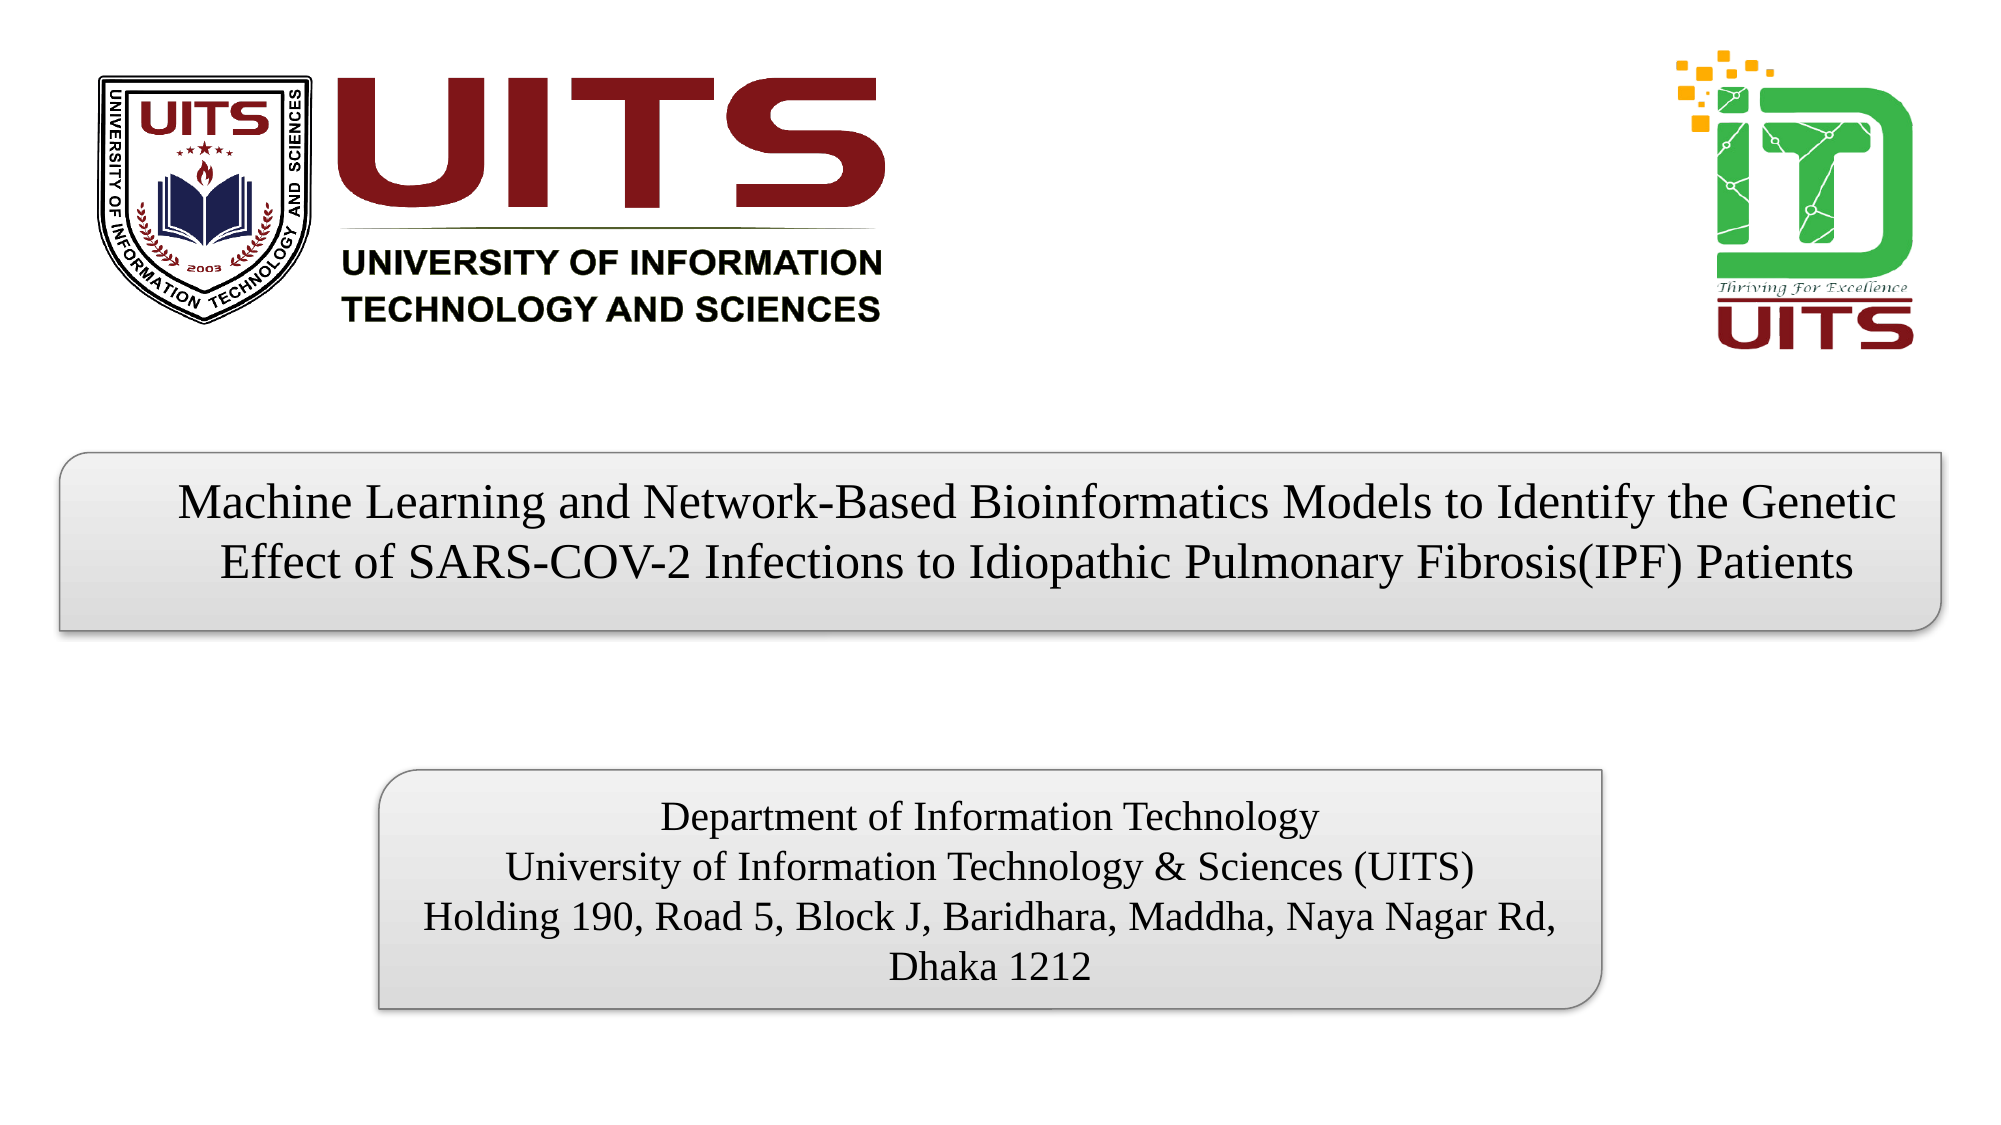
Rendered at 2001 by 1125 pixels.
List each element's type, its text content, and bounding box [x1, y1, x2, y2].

picture [1645, 38, 1975, 376]
text_box Department of Information Technology University of Information Technology & Sciences (UITS) Holding 190, Road 5, Block J, Baridhara, Maddha, Naya Nagar Rd, Dhaka 1212 [378, 769, 1603, 1010]
text_box Machine Learning and Network-Based Bioinformatics Models to Identify the Genetic Effect of SARS-COV-2 Infections to Idiopathic Pulmonary Fibrosis(IPF) Patients [58, 451, 1942, 632]
picture [90, 71, 903, 343]
